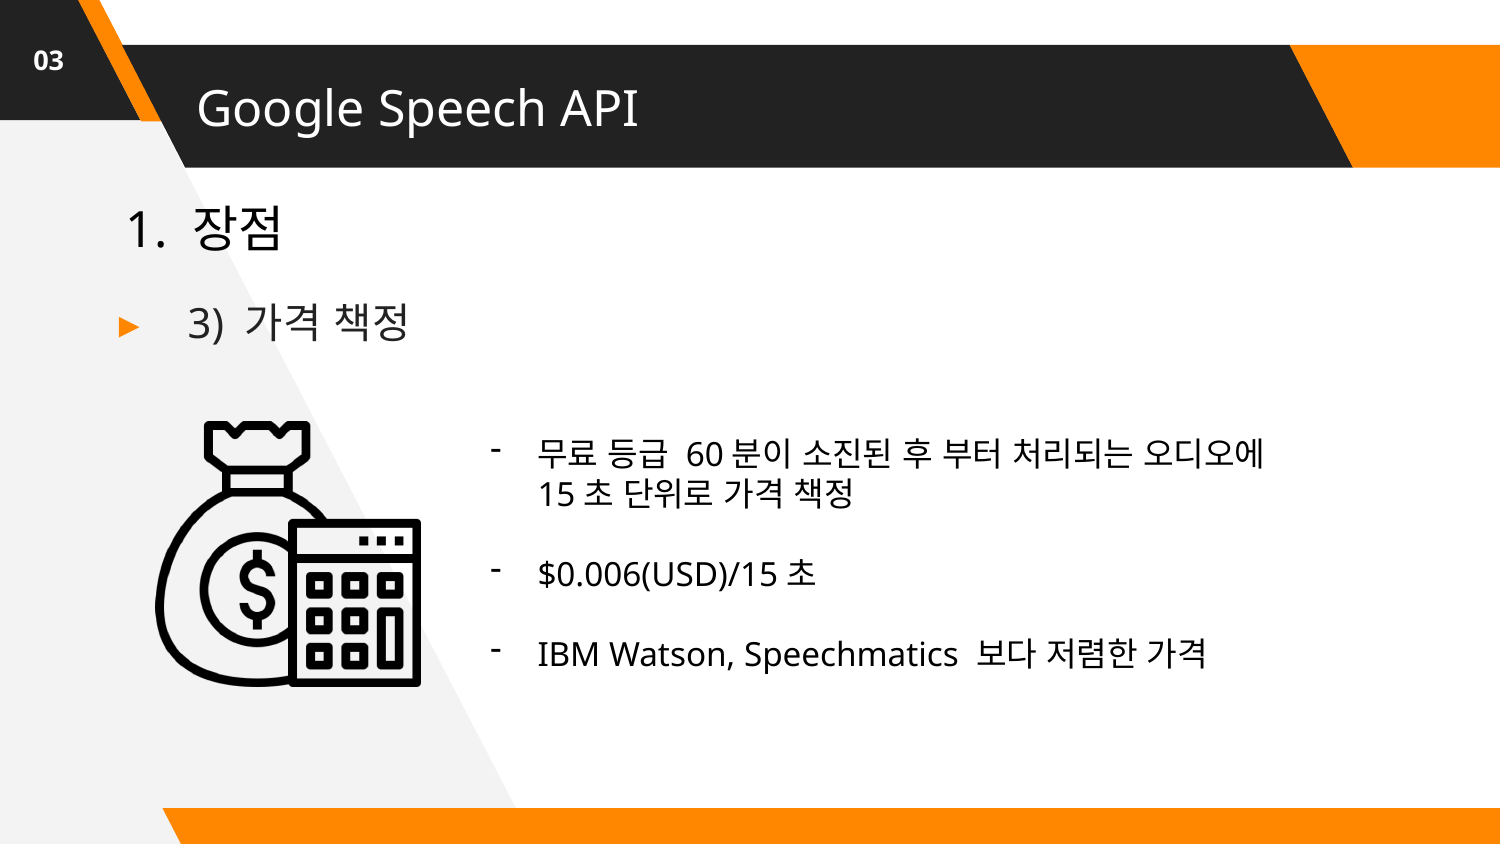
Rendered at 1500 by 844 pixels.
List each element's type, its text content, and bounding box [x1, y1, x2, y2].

picture [155, 421, 422, 688]
list 3) 가격 책정 [97, 282, 1342, 406]
title Google Speech API [181, 45, 1285, 169]
text_box 03 [0, 0, 98, 121]
text_box 1. 장점 [110, 189, 396, 265]
text_box 무료 등급 60분이 소진된 후 부터 처리되는 오디오에 15초 단위로 가격 책정 $0.006(USD)/15초 IBM Watson, Speechmatics 보다 저렴한 가격 [475, 425, 1452, 680]
